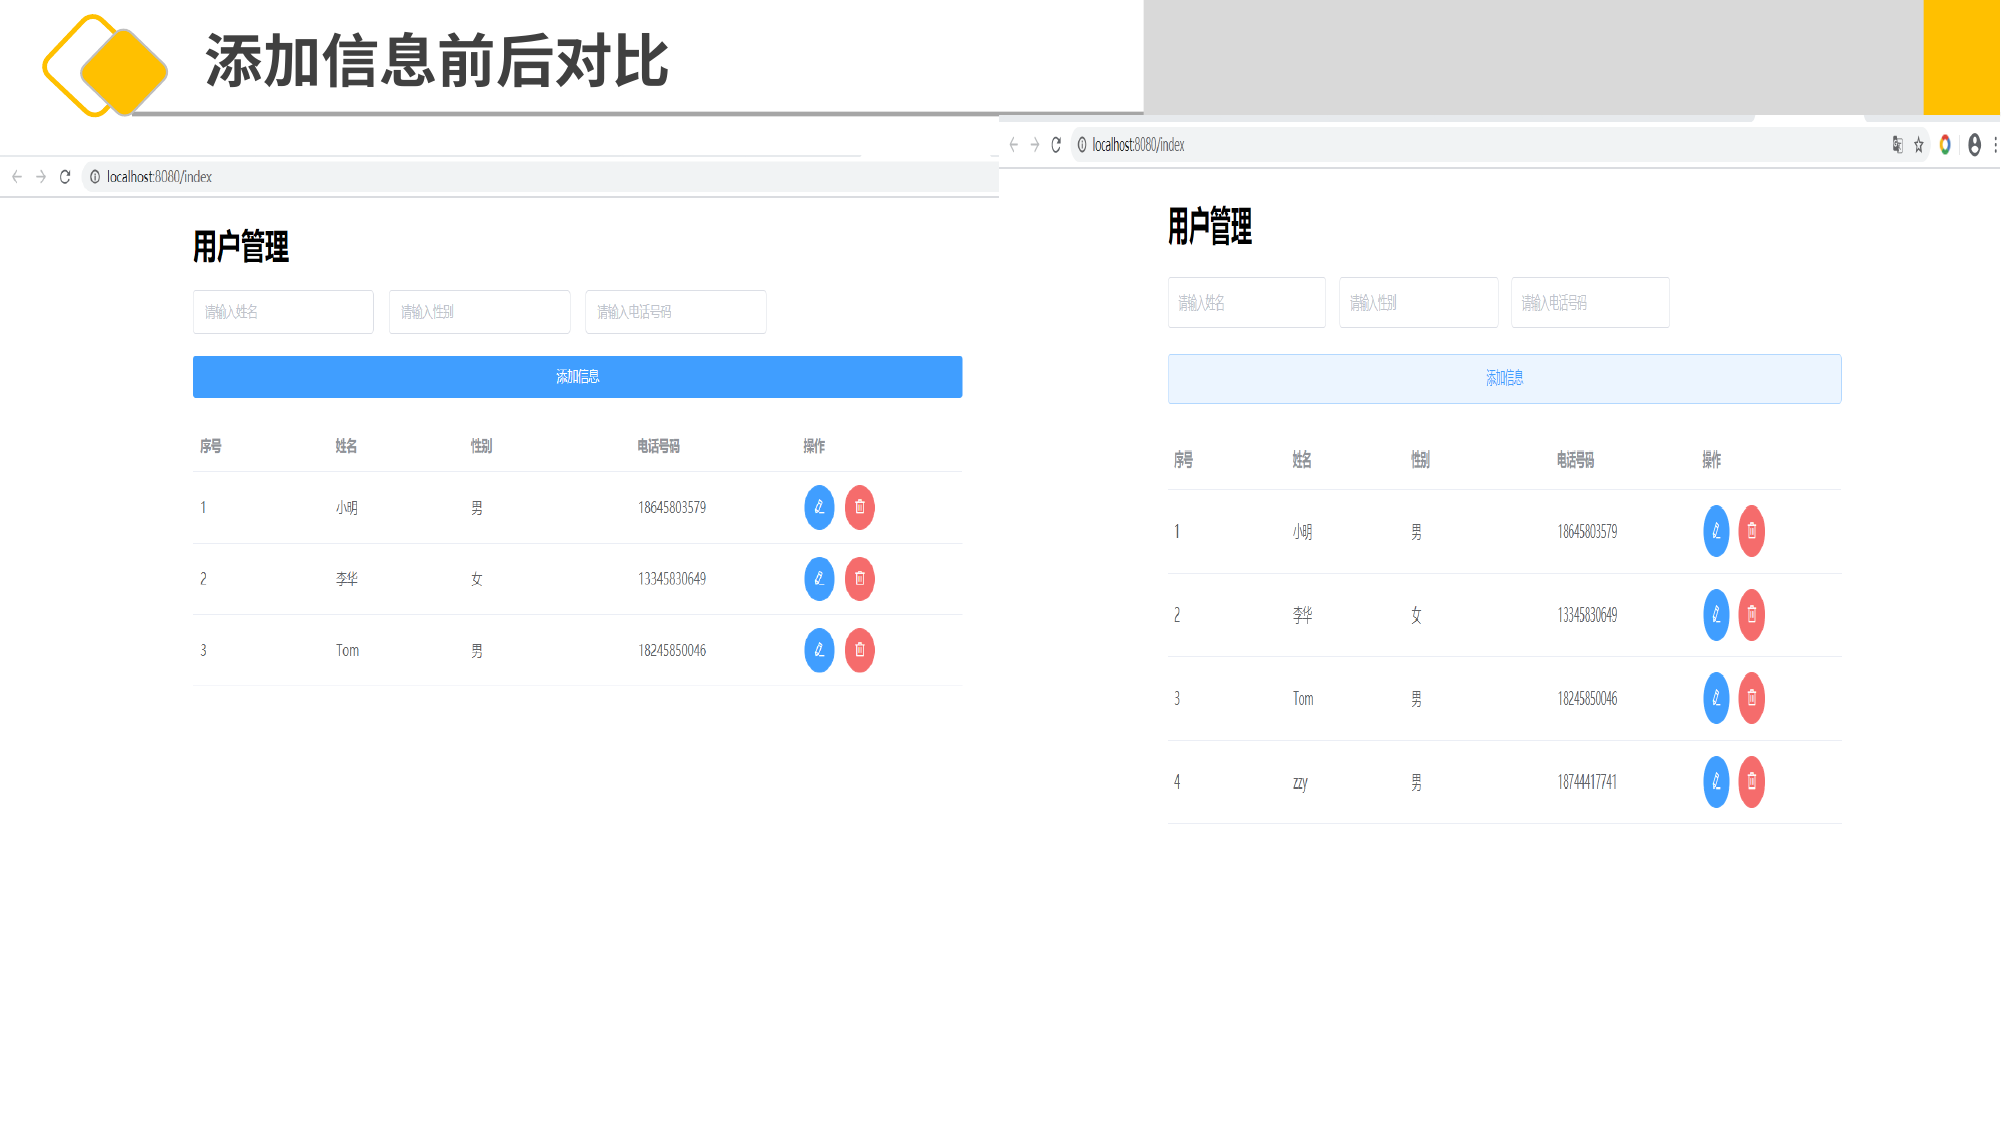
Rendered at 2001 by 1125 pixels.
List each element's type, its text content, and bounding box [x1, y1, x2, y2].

text_box [1143, 0, 1925, 115]
picture [0, 115, 2000, 1125]
text_box 添加信息前后对比 [189, 25, 1048, 115]
text_box [1925, 0, 2000, 115]
